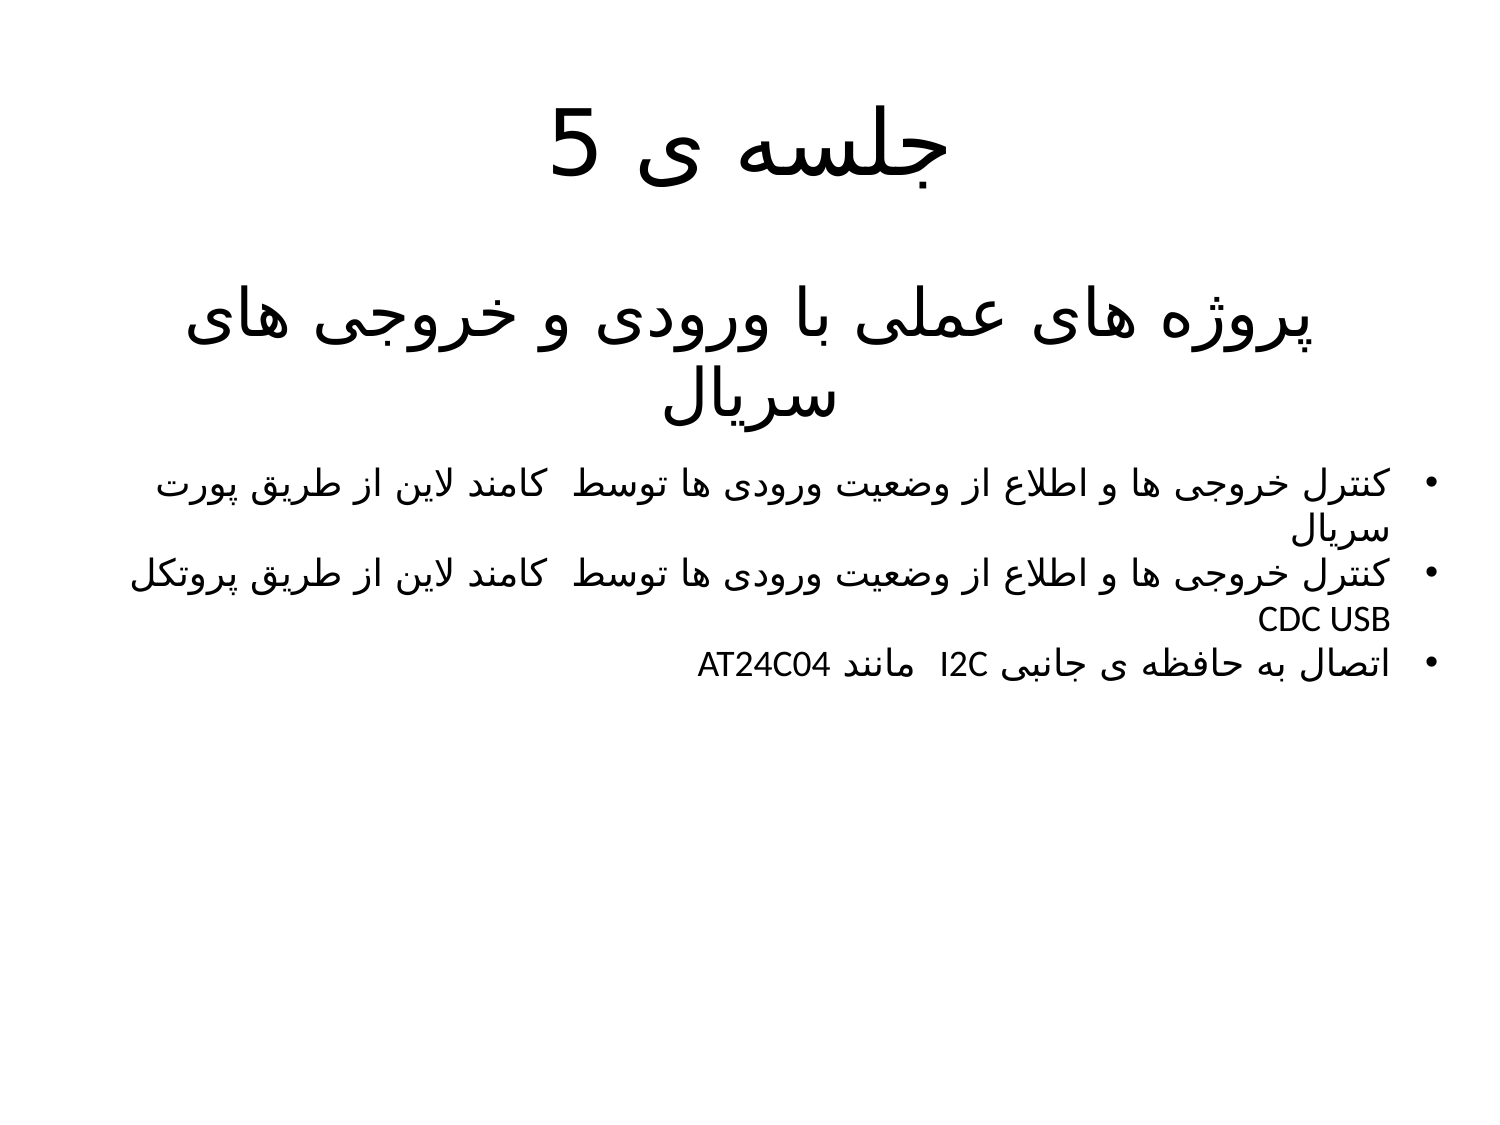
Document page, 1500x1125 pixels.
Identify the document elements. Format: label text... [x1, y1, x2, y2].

title جلسه ی 5 [75, 45, 1425, 233]
list پروژه های عملی با ورودی و خروجی های سریال [75, 262, 1425, 391]
text_box کنترل خروجی ها و اطلاع از وضعیت ورودی ها توسط کامند لاین از طریق پورت سریال کنترل خروجی ها و اطلاع از وضعیت ورودی ها توسط کامند لاین از طریق پروتکل CDC USB اتصال به حافظه ی جانبی I2C مانند AT24C04 [46, 451, 1453, 692]
